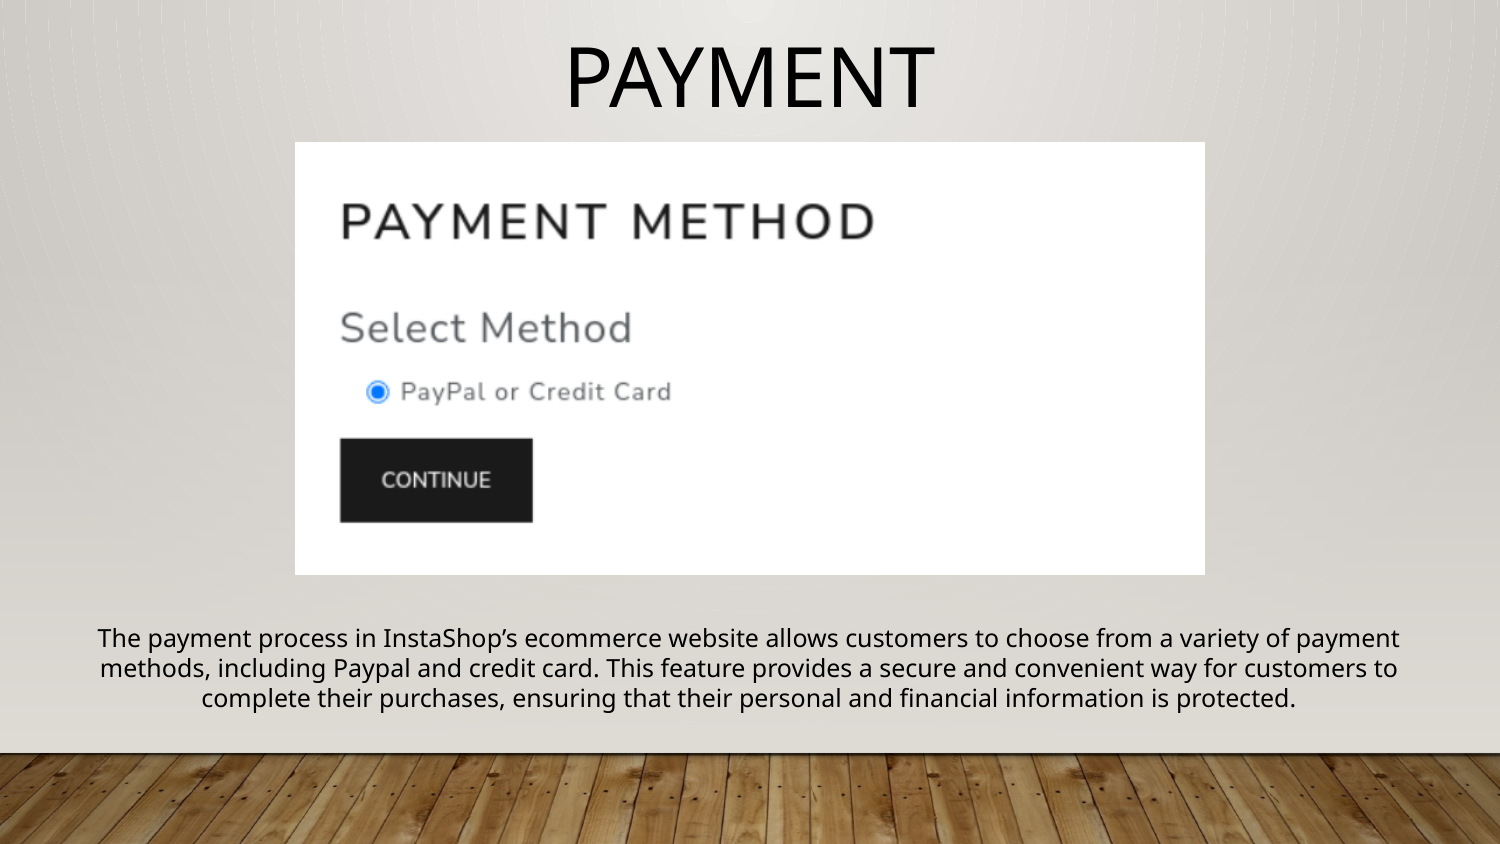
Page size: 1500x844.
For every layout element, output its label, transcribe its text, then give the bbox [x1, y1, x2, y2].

picture [0, 753, 1500, 844]
text_box The payment process in InstaShop’s ecommerce website allows customers to choose from a variety of payment methods, including Paypal and credit card. This feature provides a secure and convenient way for customers to complete their purchases, ensuring that their personal and financial information is protected. [75, 607, 1425, 728]
title Payment [51, 21, 1449, 162]
picture [294, 142, 1205, 576]
